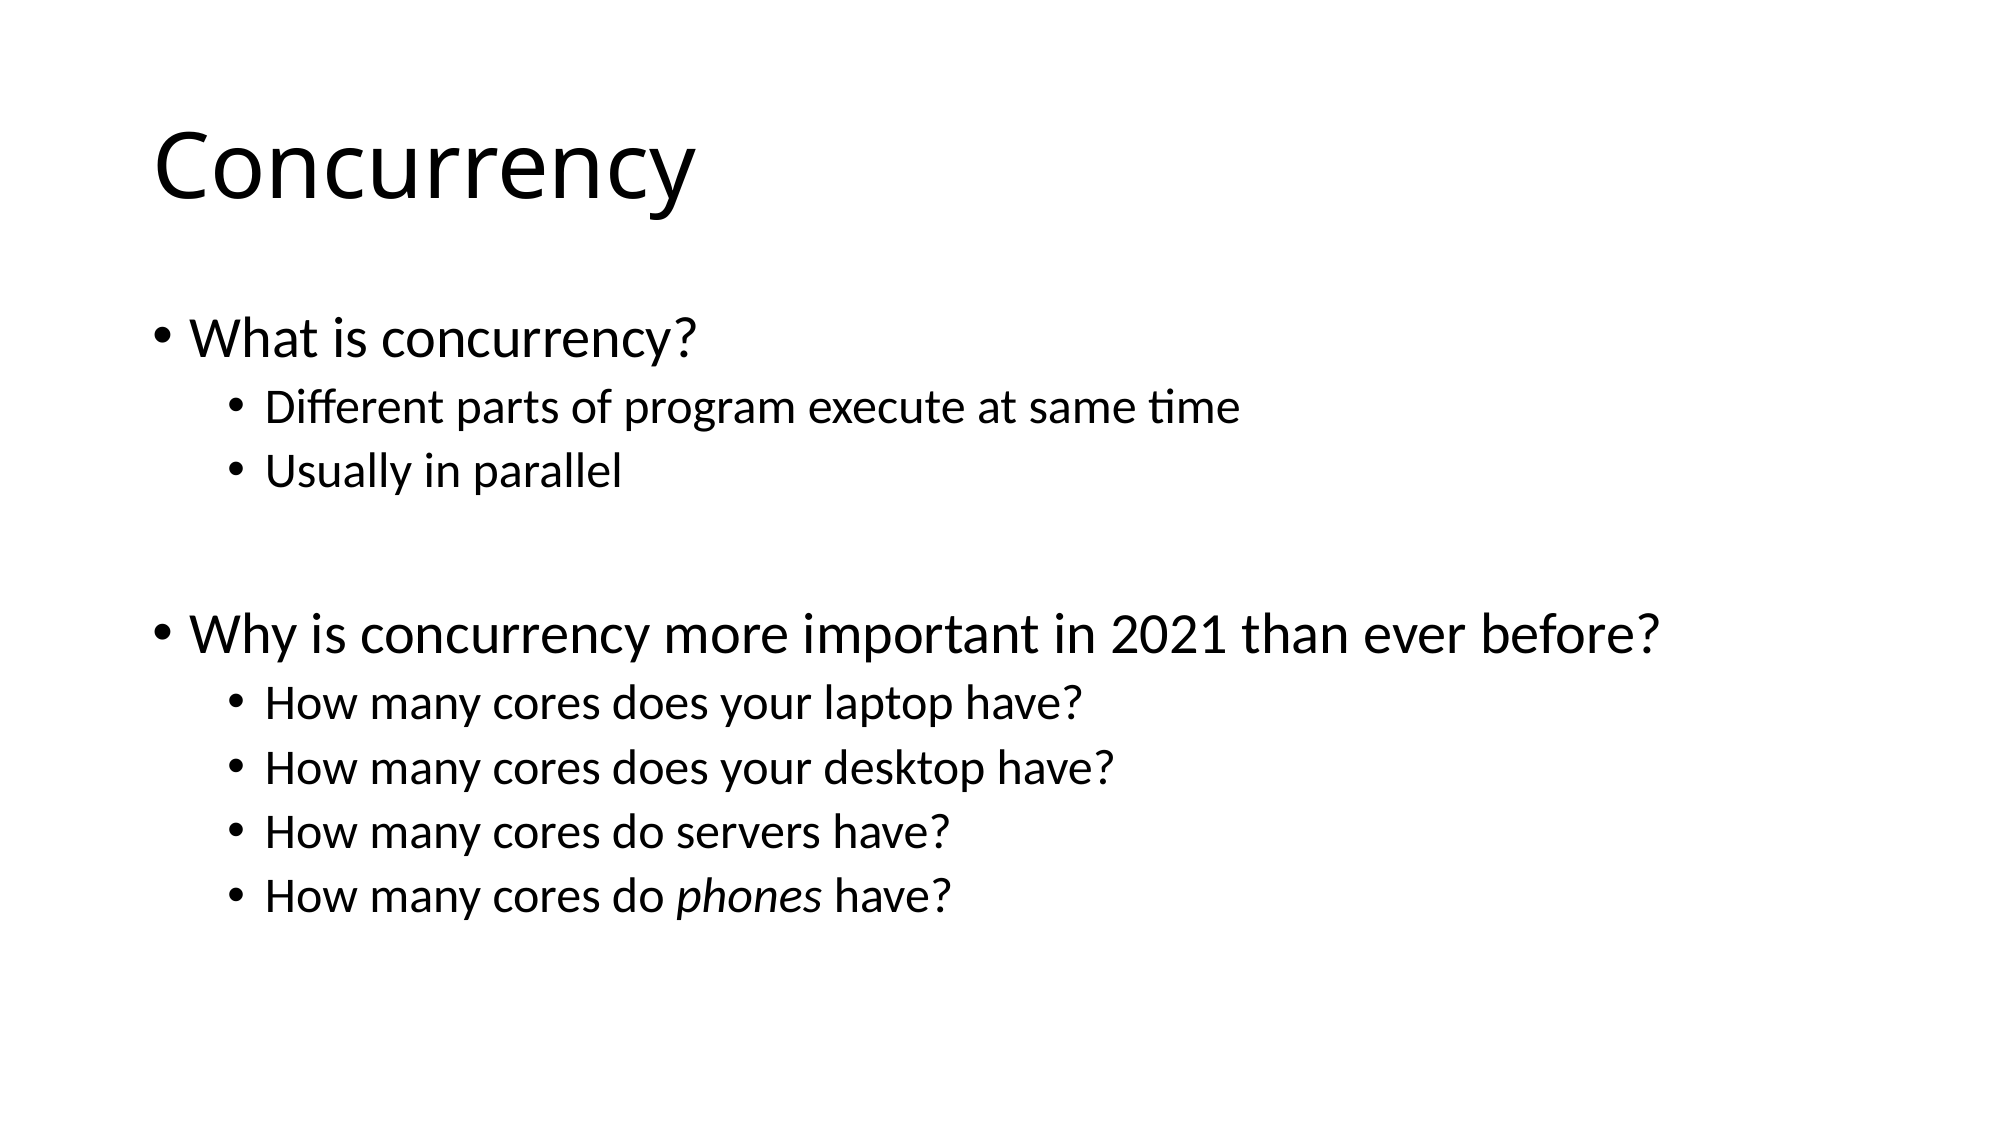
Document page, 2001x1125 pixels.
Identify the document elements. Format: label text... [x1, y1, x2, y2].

list What is concurrency? Different parts of program execute at same time Usually in parallel Why is concurrency more important in 2021 than ever before? How many cores does your laptop have? How many cores does your desktop have? How many cores do servers have? How many cores do phones have? [137, 299, 1863, 1014]
title Concurrency [137, 59, 1863, 278]
